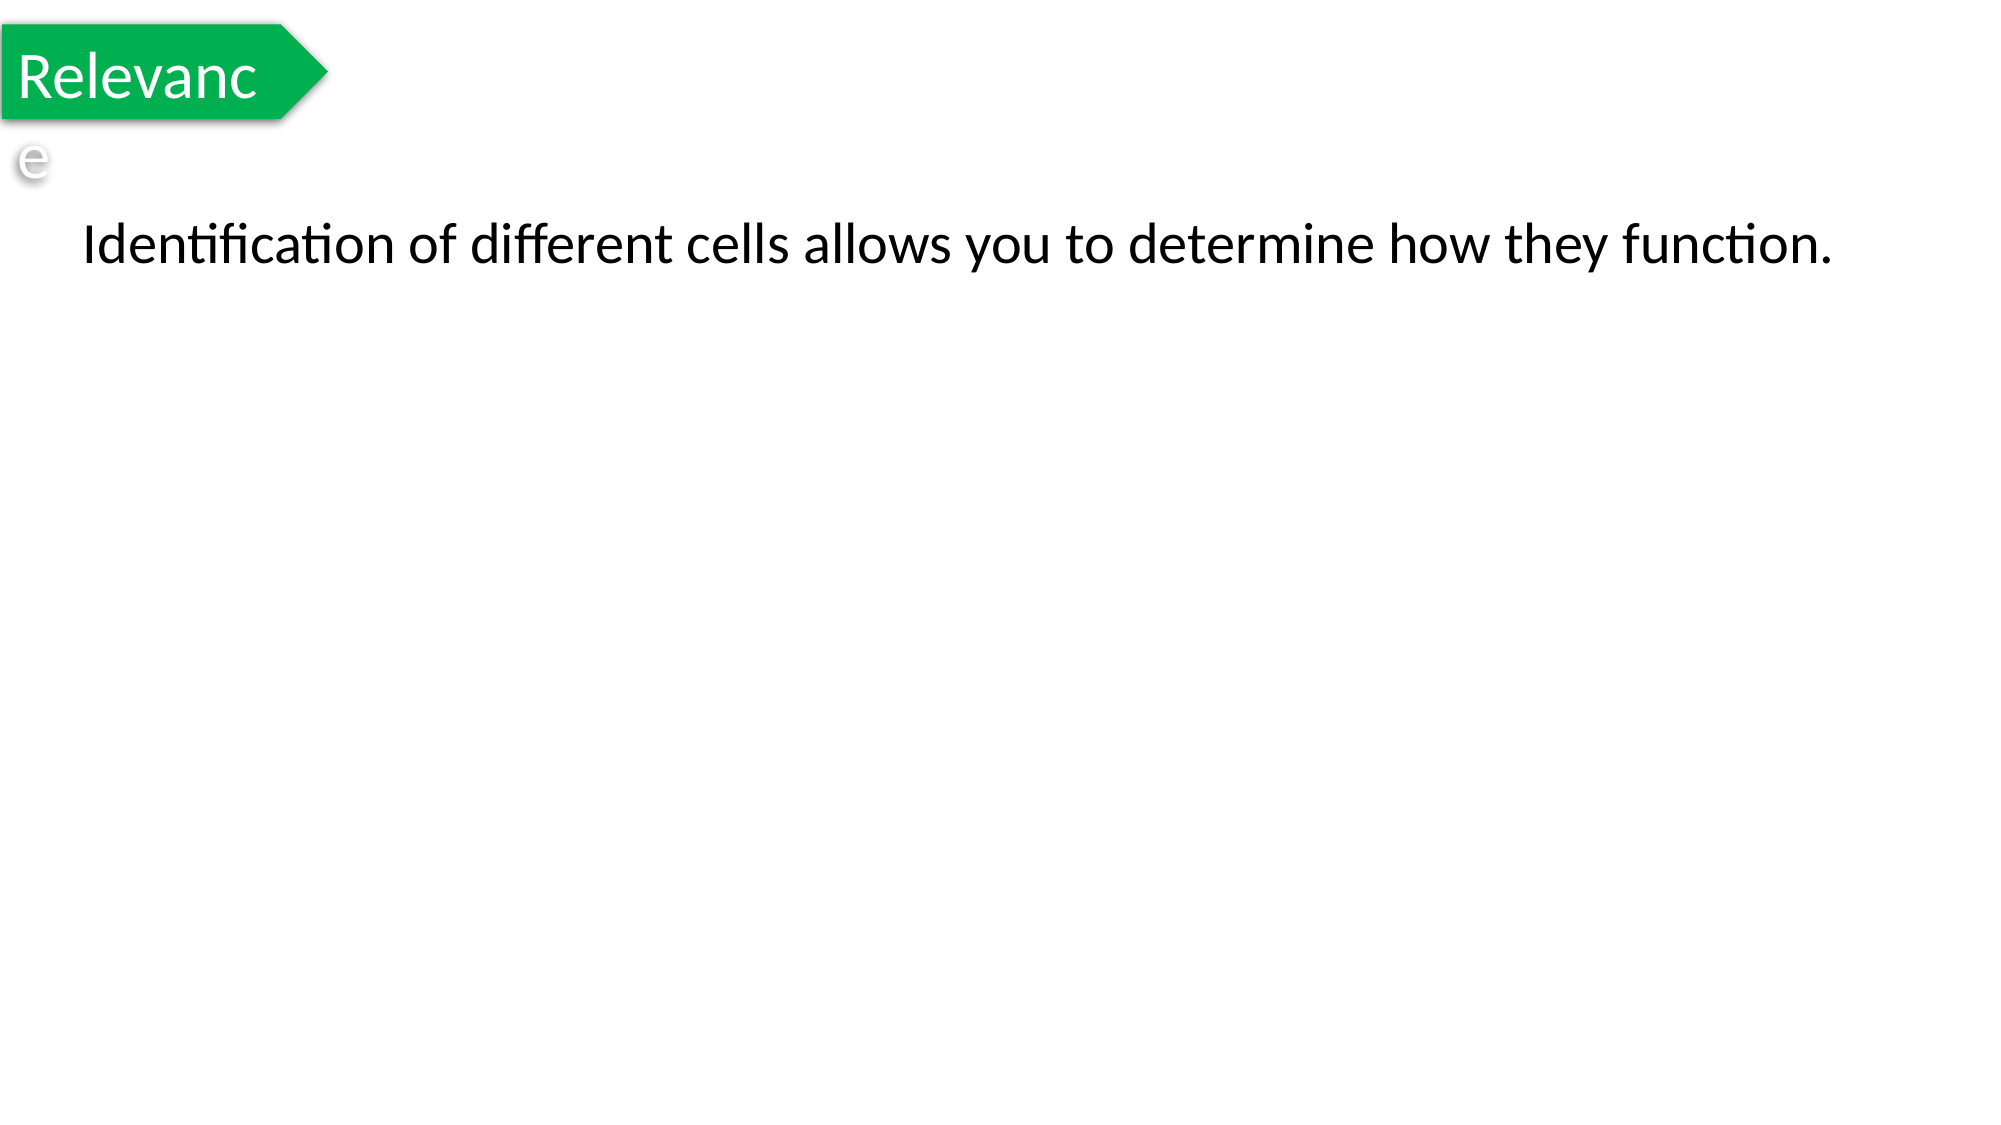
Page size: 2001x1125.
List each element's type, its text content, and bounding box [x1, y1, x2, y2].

text_box Relevance [2, 24, 329, 119]
text_box Identification of different cells allows you to determine how they function. [68, 197, 1881, 283]
